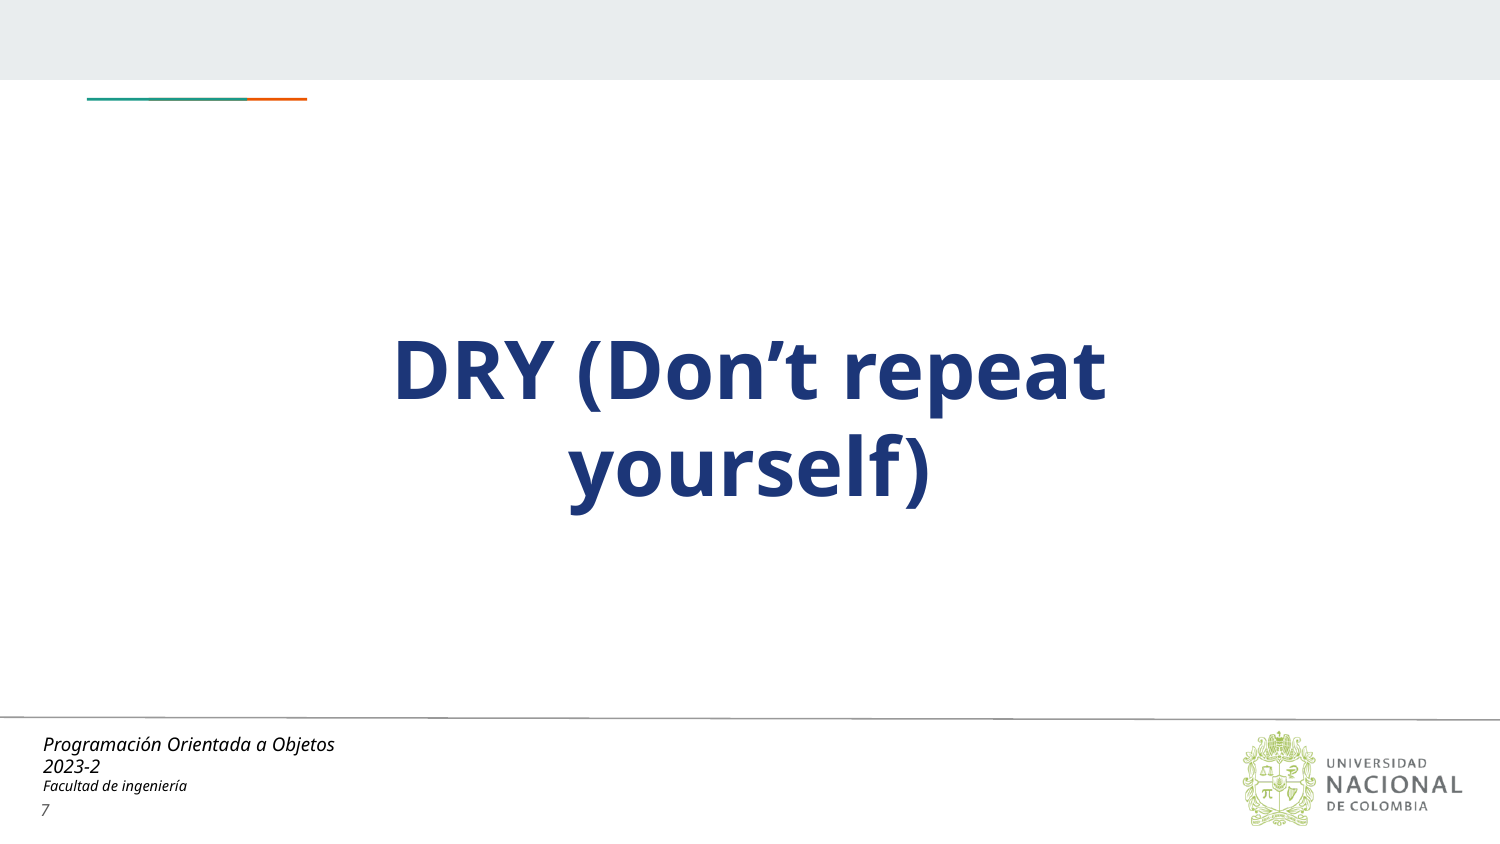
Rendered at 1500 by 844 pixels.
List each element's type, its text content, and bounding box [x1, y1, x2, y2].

slide_number ‹#› [25, 779, 116, 844]
text_box DRY (Don’t repeat yourself) [209, 303, 1291, 528]
picture [1239, 727, 1466, 829]
